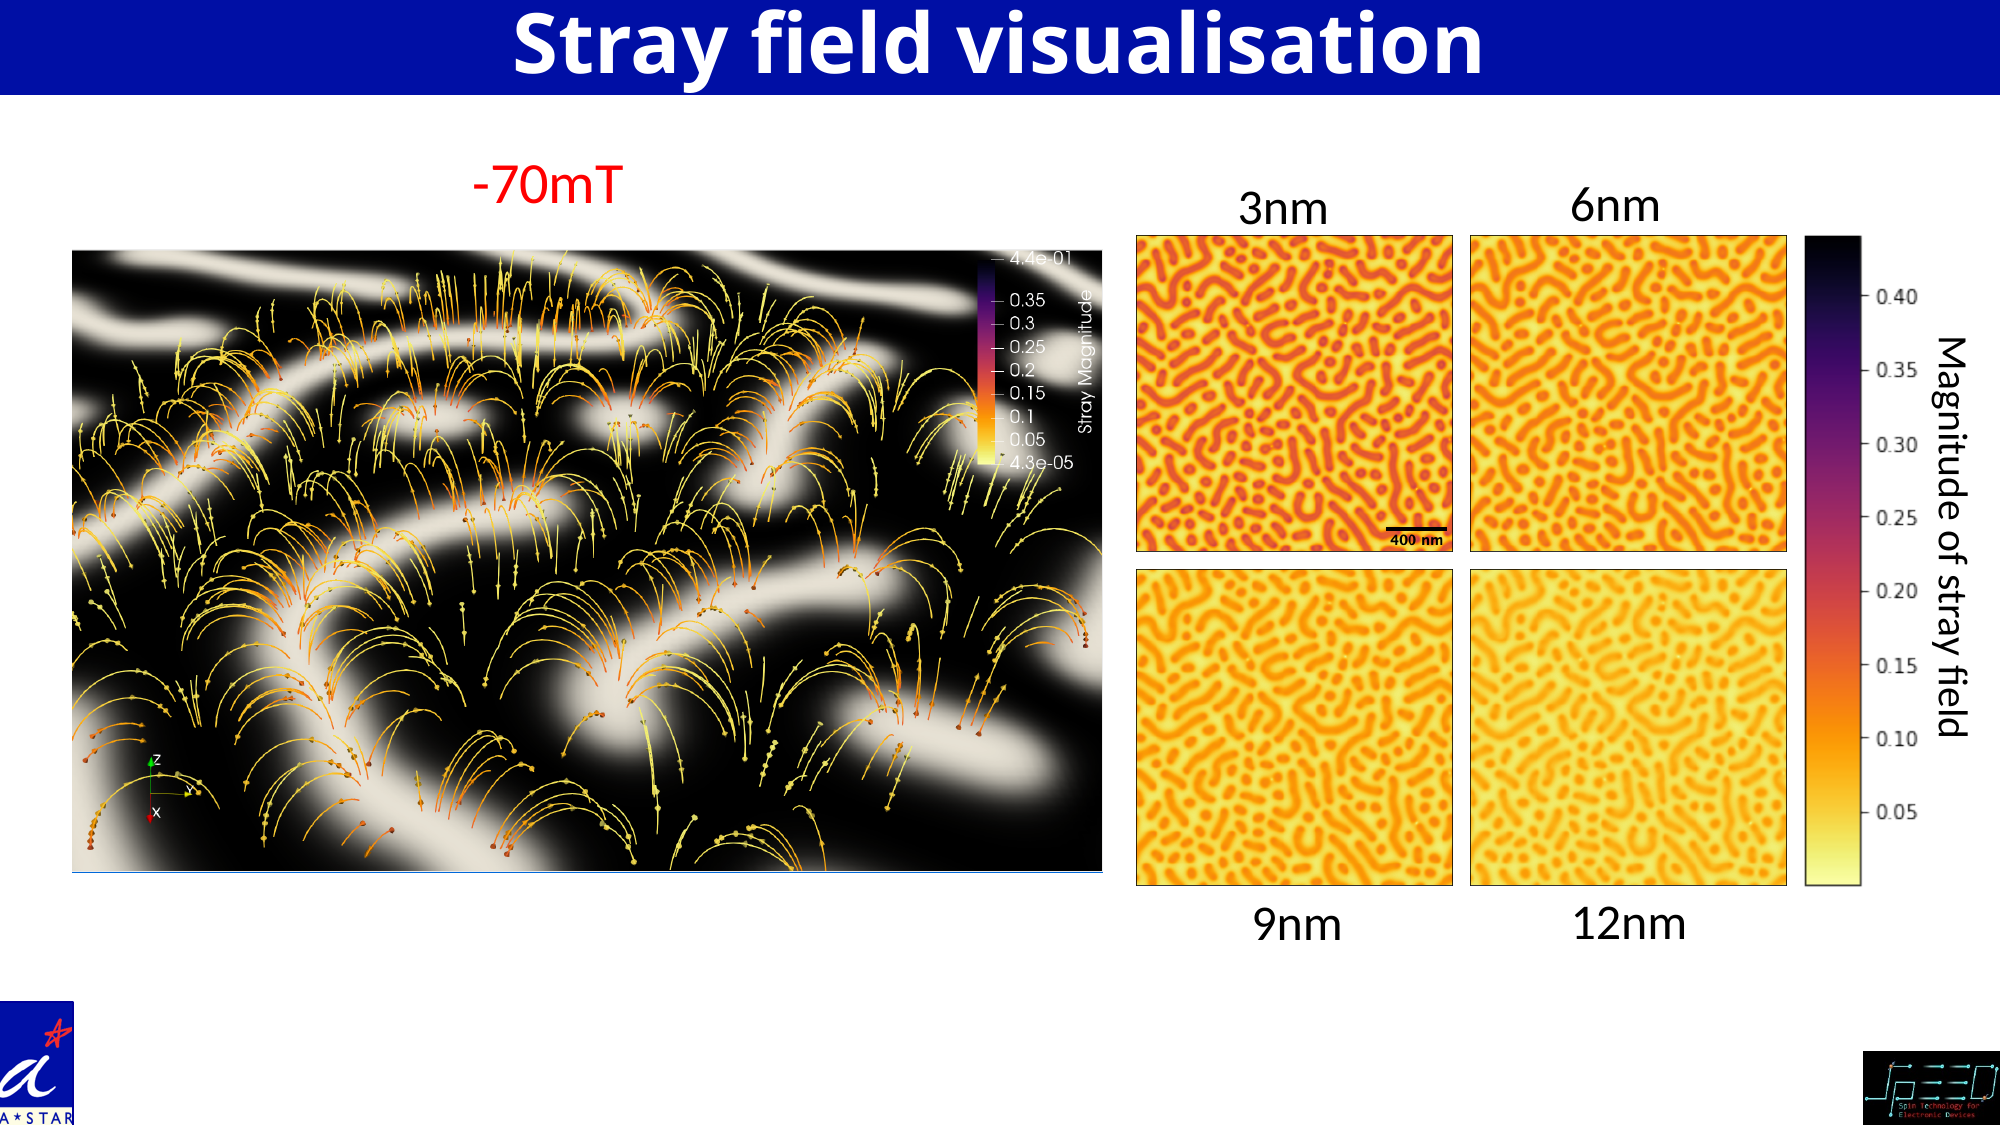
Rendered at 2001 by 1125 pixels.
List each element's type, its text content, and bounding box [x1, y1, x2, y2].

text_box 12nm [1555, 895, 1703, 957]
picture [72, 249, 1103, 873]
text_box 6nm [1555, 164, 1677, 228]
picture [1863, 1051, 2000, 1125]
text_box 9nm [1236, 895, 1358, 958]
text_box Stray field visualisation [0, 0, 2000, 95]
picture [0, 1003, 73, 1125]
text_box Magnitude of stray field [1923, 320, 1988, 921]
text_box -70mT [457, 138, 640, 223]
text_box 3nm [1222, 166, 1345, 228]
picture [1125, 224, 1932, 899]
